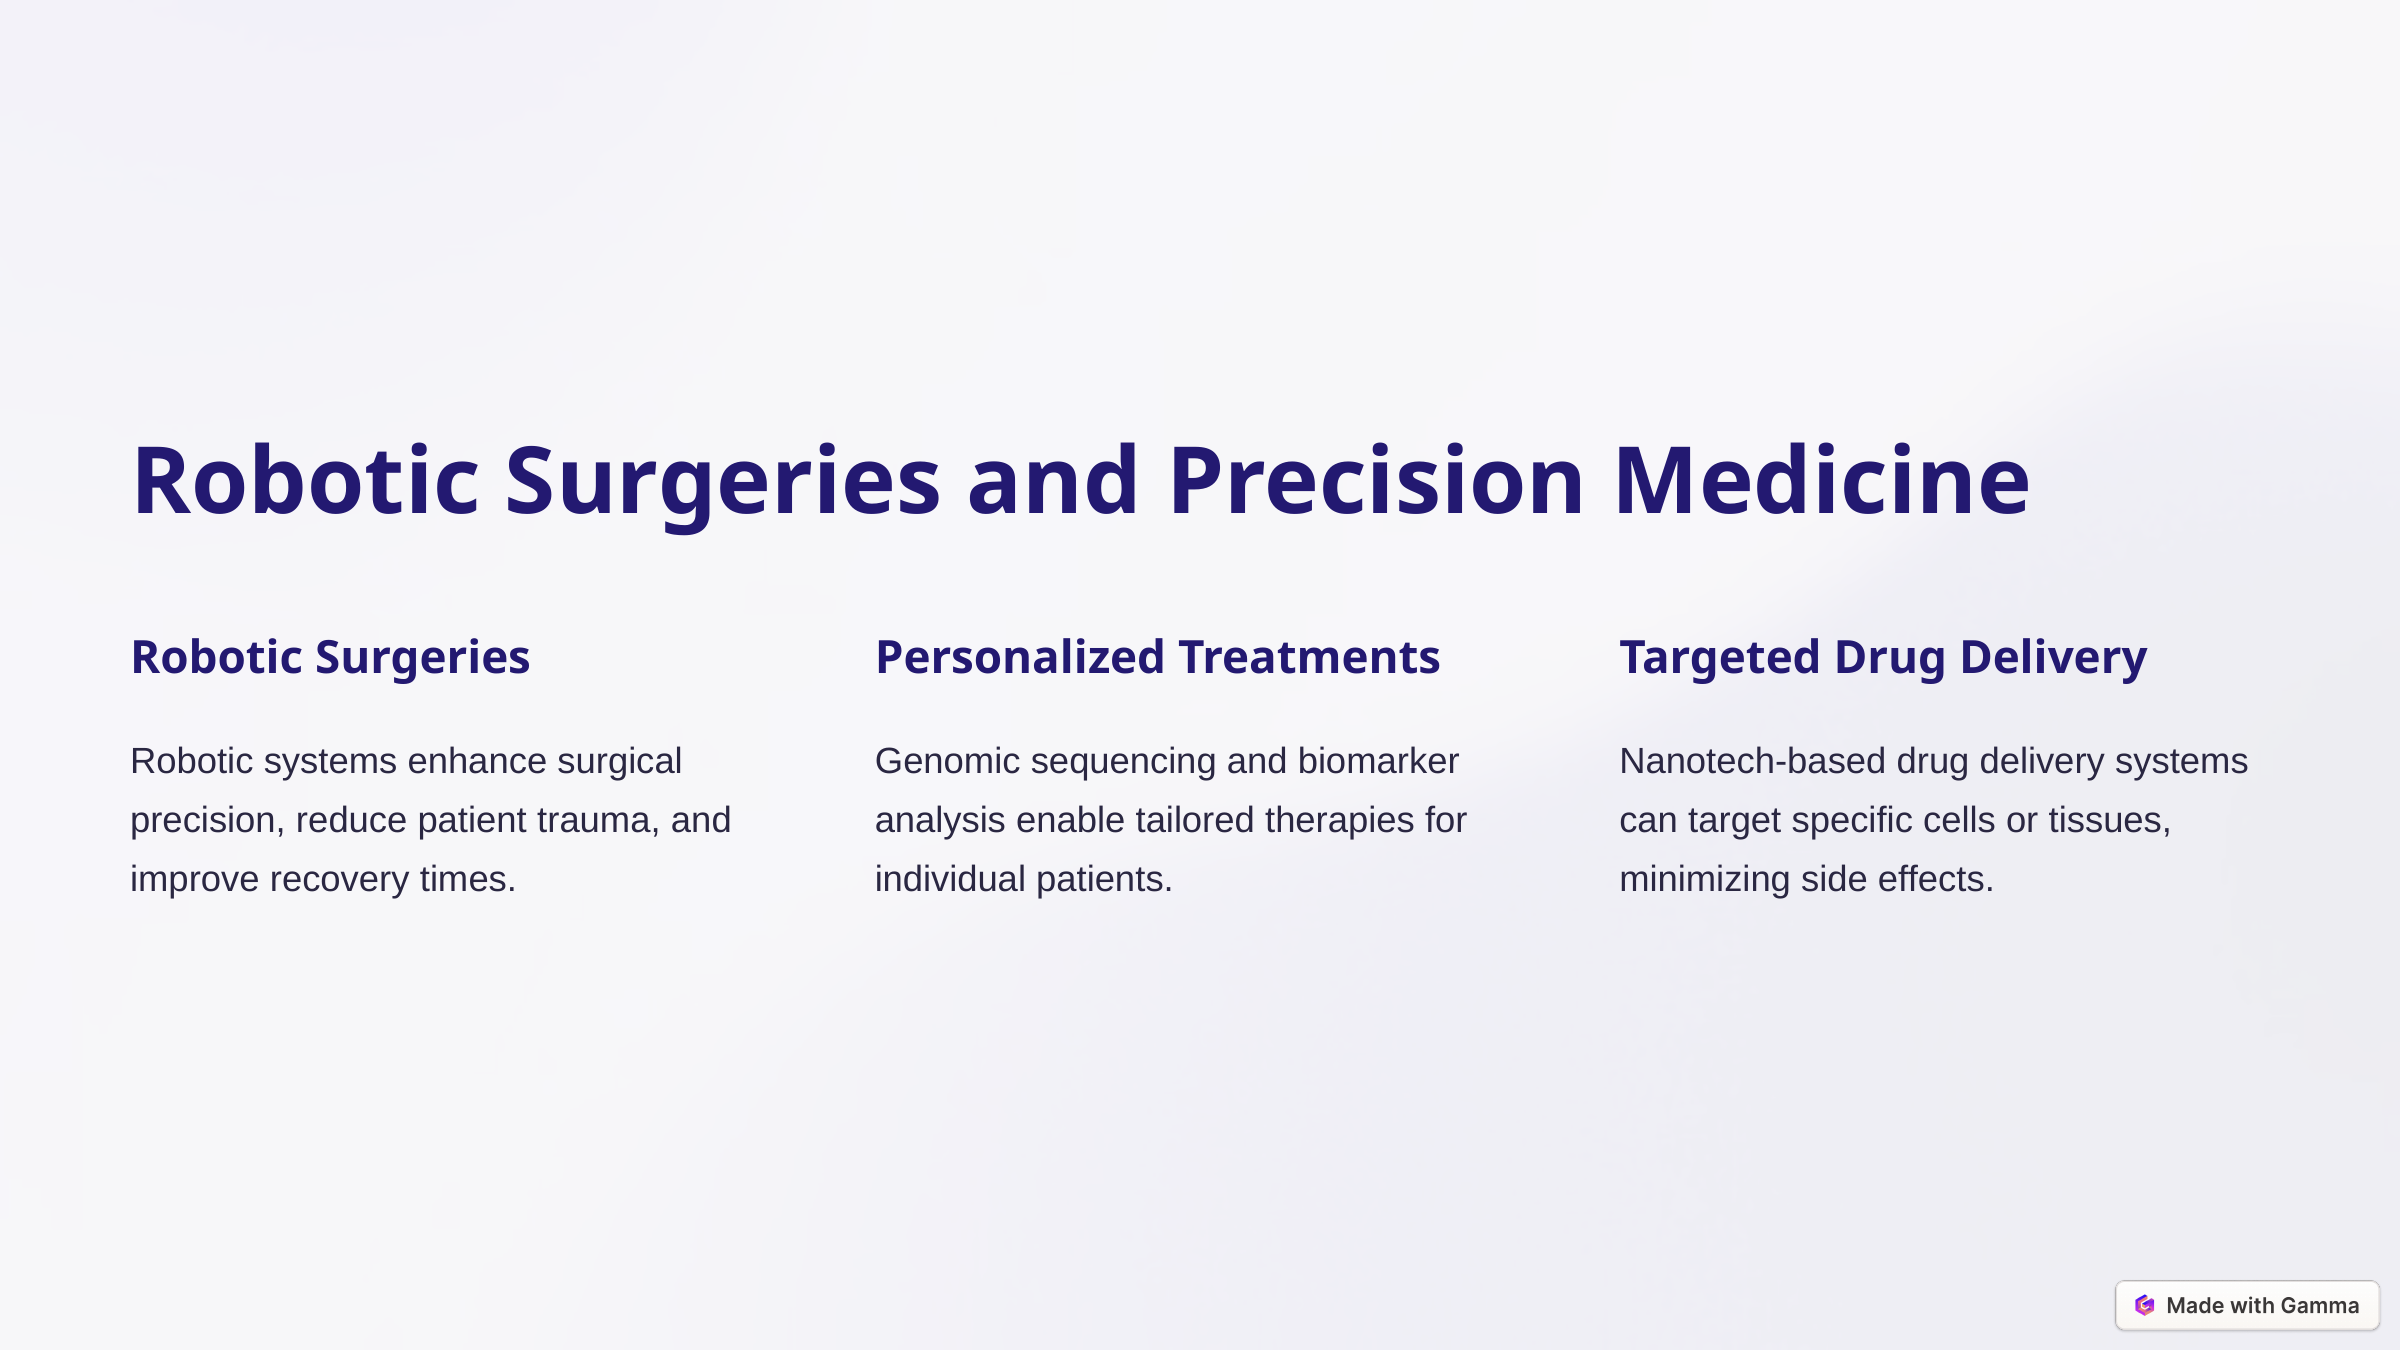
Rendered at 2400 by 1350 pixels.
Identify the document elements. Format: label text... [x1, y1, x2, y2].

text_box Personalized Treatments [874, 625, 1416, 684]
text_box Genomic sequencing and biomarker analysis enable tailored therapies for individual patients. [874, 721, 1528, 900]
text_box Targeted Drug Delivery [1619, 625, 2126, 684]
text_box Robotic Surgeries [130, 625, 596, 684]
picture [2106, 1271, 2389, 1339]
text_box Nanotech-based drug delivery systems can target specific cells or tissues, minimizing side effects. [1619, 721, 2272, 900]
text_box Robotic systems enhance surgical precision, reduce patient trauma, and improve recovery times. [130, 721, 783, 900]
text_box Robotic Surgeries and Precision Medicine [130, 416, 1905, 533]
